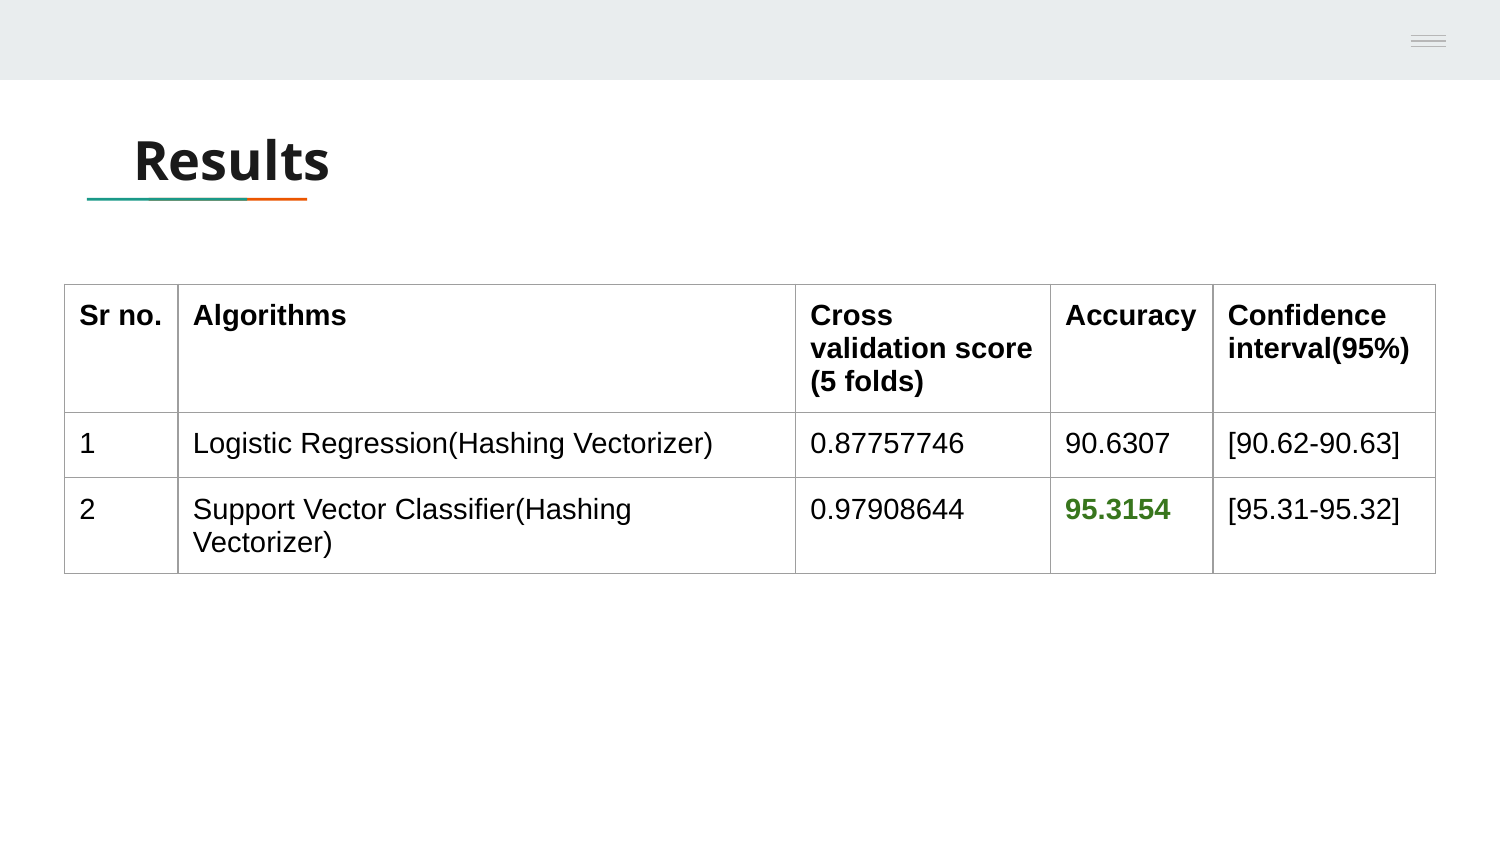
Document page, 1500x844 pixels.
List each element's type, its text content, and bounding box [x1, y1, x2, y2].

table_header Algorithms [179, 285, 795, 412]
table_cell 2 [65, 478, 177, 573]
table_cell [95.31-95.32] [1214, 478, 1435, 573]
table_cell 90.6307 [1051, 413, 1212, 477]
table_cell 0.87757746 [796, 413, 1050, 477]
table_cell 0.97908644 [796, 478, 1050, 573]
table_cell Logistic Regression(Hashing Vectorizer) [179, 413, 795, 477]
table_header Cross validation score (5 folds) [796, 285, 1050, 412]
table_cell [90.62-90.63] [1214, 413, 1435, 477]
table_cell 95.3154 [1051, 478, 1212, 573]
table_header Confidence interval(95%) [1214, 285, 1435, 412]
table_cell 1 [65, 413, 177, 477]
table_cell Support Vector Classifier(Hashing Vectorizer) [179, 478, 795, 573]
table_header Sr no. [65, 285, 177, 412]
title Results [118, 110, 660, 223]
table_header Accuracy [1051, 285, 1212, 412]
